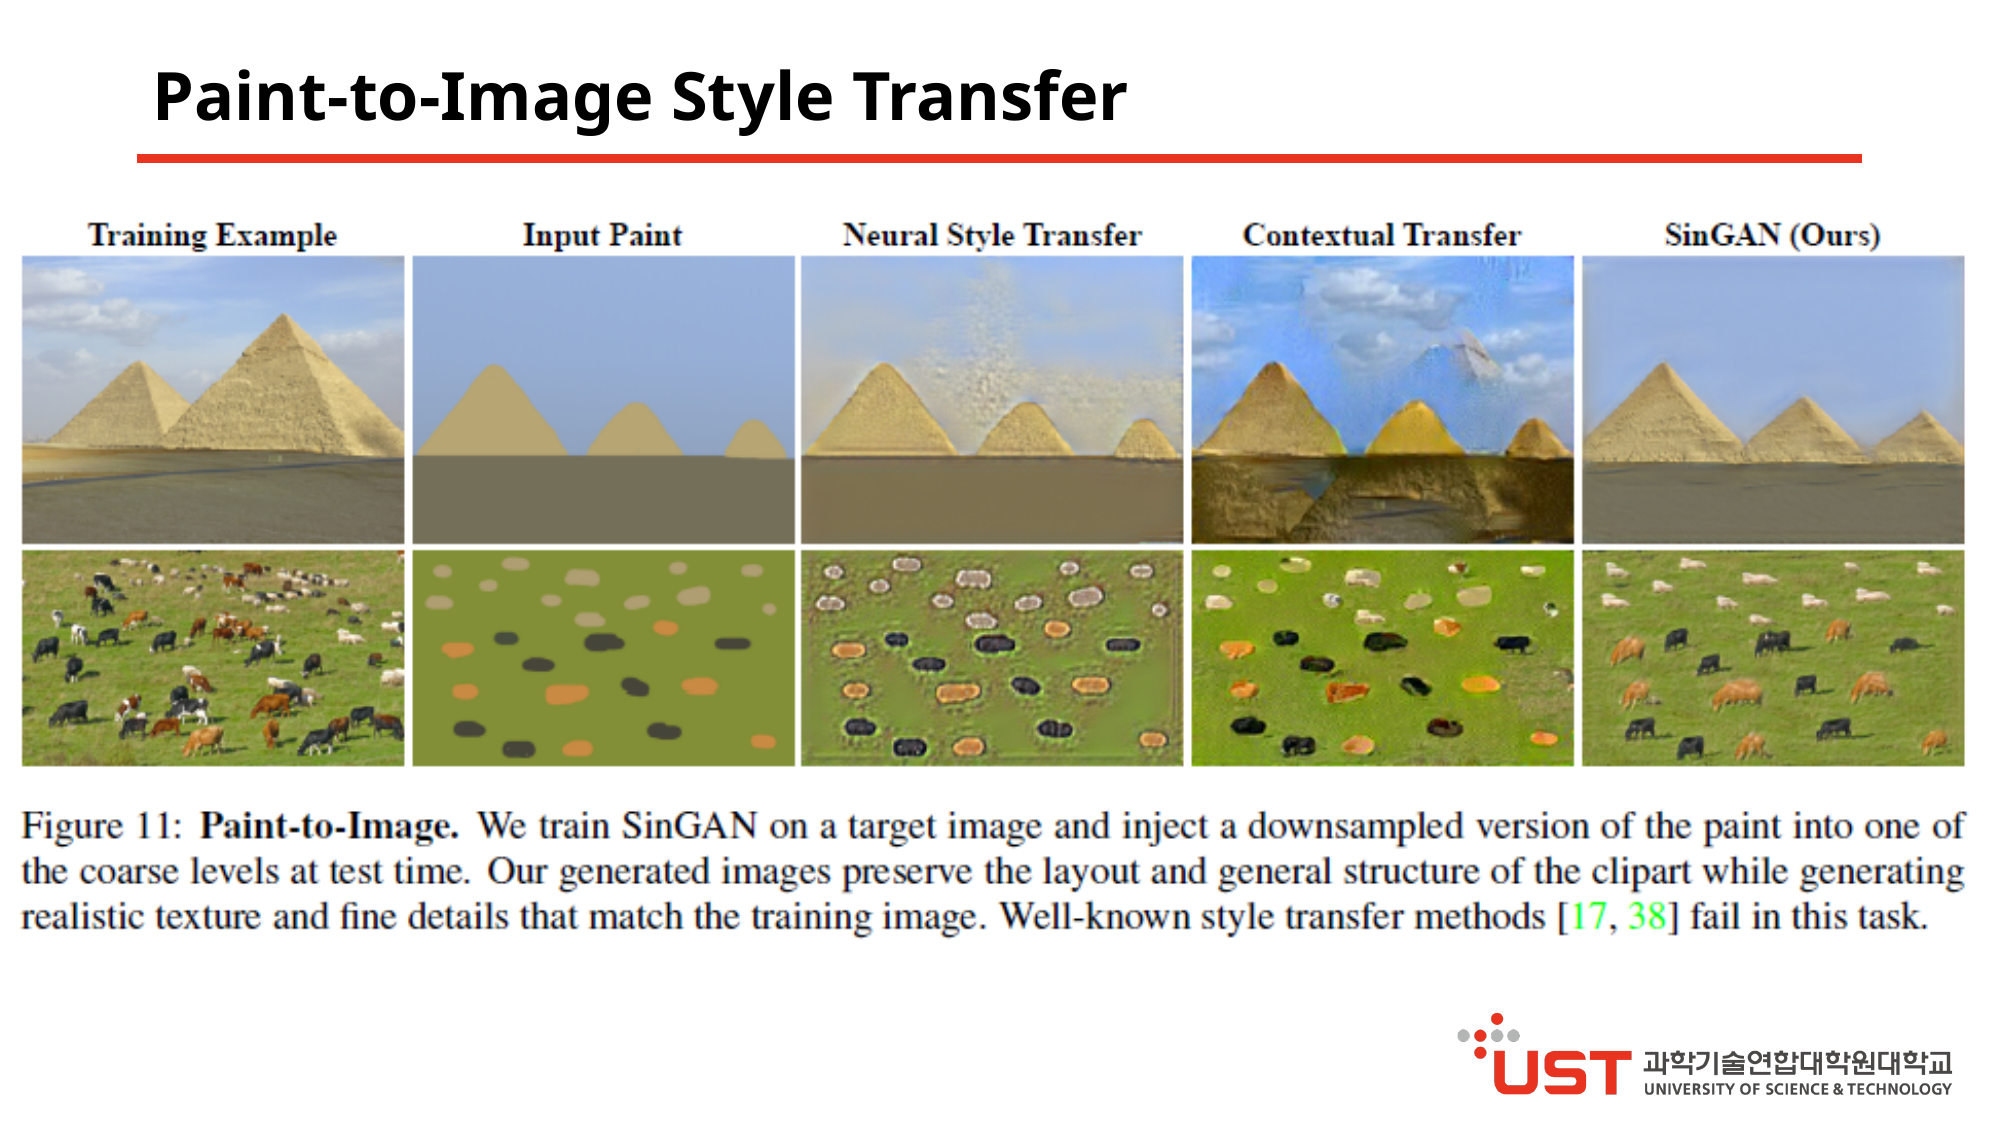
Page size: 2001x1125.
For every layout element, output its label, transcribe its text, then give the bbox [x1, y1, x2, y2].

picture [1452, 1006, 1958, 1103]
picture [0, 207, 2000, 952]
title Paint-to-Image Style Transfer [137, 0, 1863, 207]
